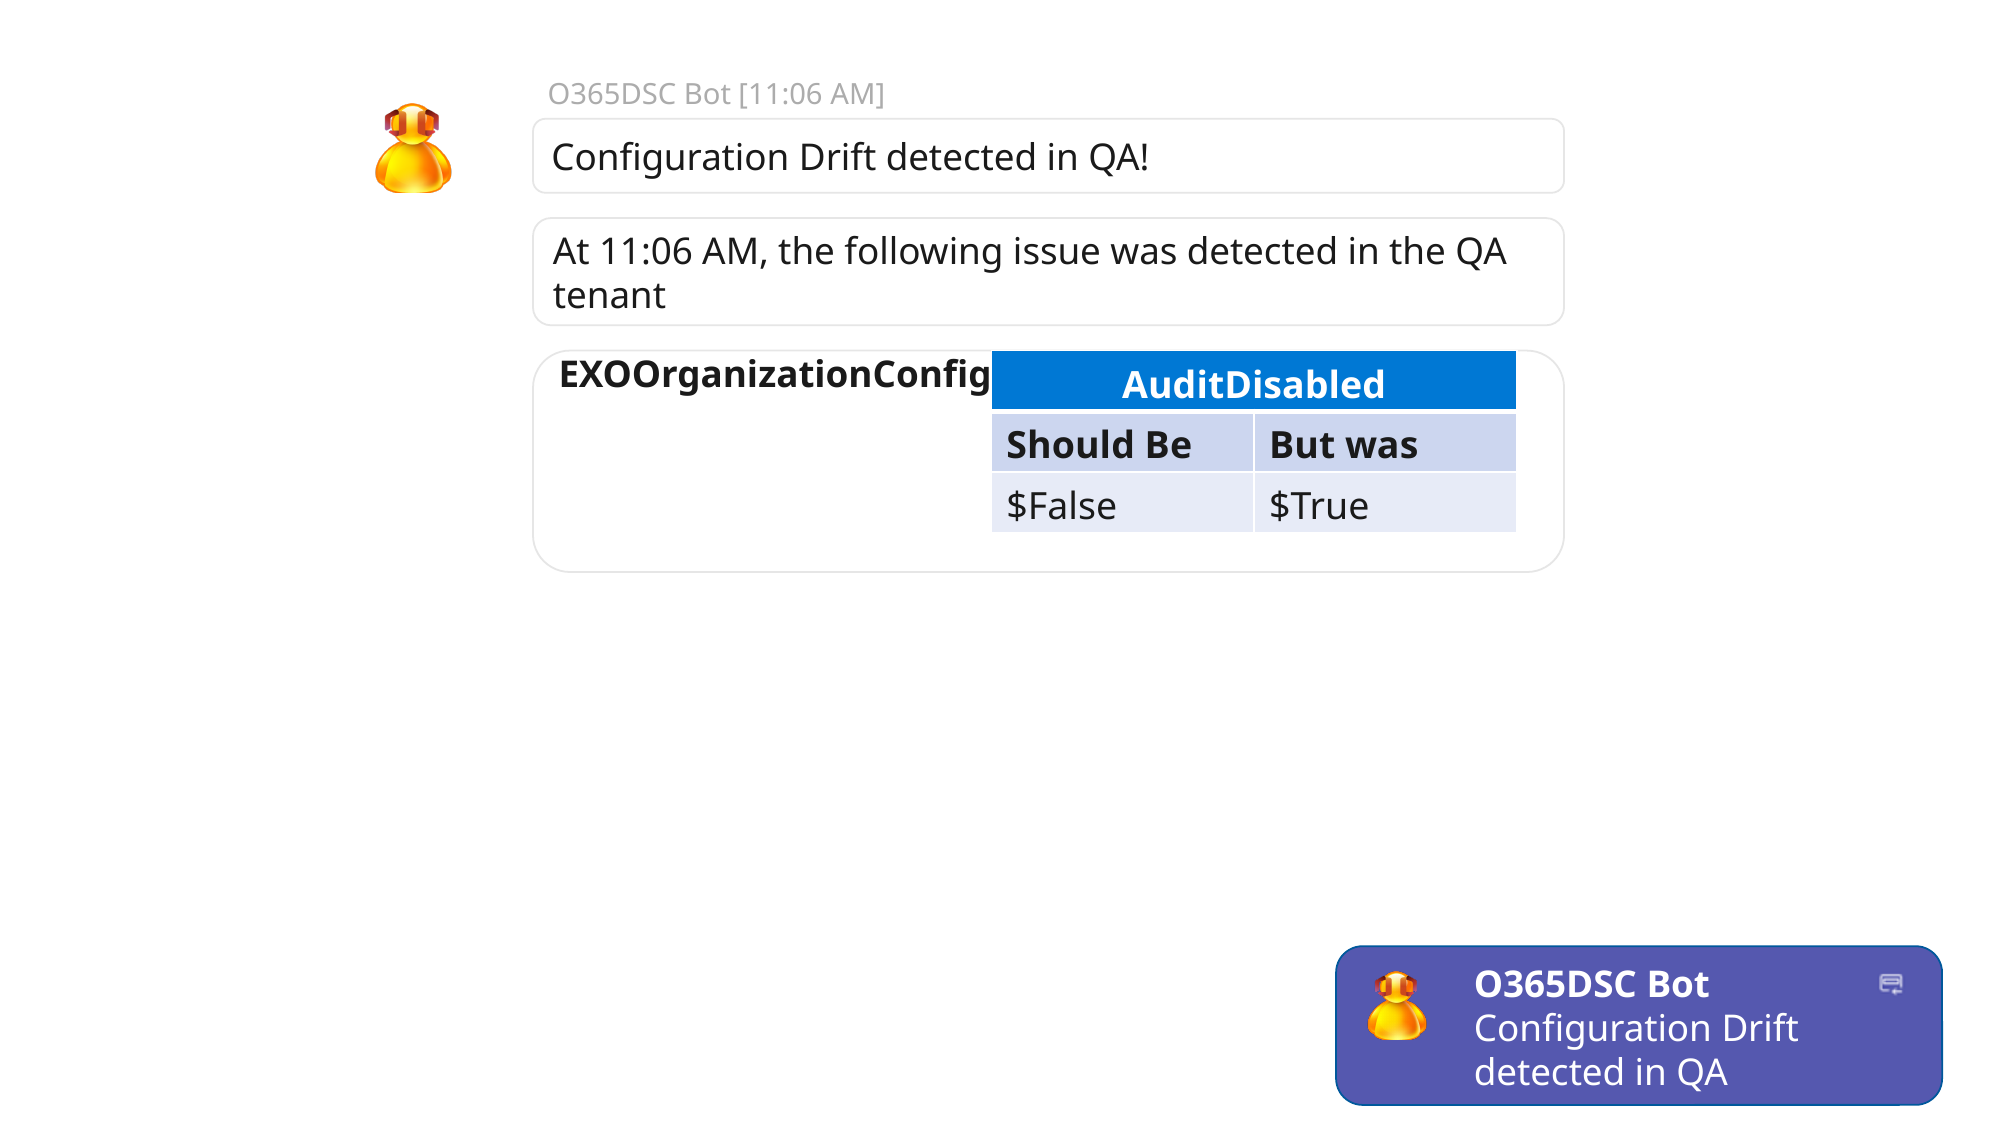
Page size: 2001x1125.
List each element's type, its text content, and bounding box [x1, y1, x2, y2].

text_box Configuration Drift detected in QA! [532, 117, 1565, 194]
text_box At 11:06 AM, the following issue was detected in the QA tenant [532, 217, 1565, 327]
picture [1867, 962, 1916, 1003]
table_cell But was [1255, 414, 1516, 471]
text_box EXOOrganizationConfig: [532, 349, 1565, 573]
table_cell Should Be [992, 414, 1253, 471]
table_header AuditDisabled [992, 351, 1516, 409]
table_cell $True [1255, 473, 1516, 532]
text_box O365DSC Bot Configuration Drift detected in QA [1459, 953, 1830, 1101]
picture [367, 103, 457, 193]
text_box O365DSC Bot [11:06 AM] [533, 68, 1087, 118]
picture [1361, 971, 1431, 1041]
table_cell $False [992, 473, 1253, 532]
text_box [1335, 945, 1944, 1106]
